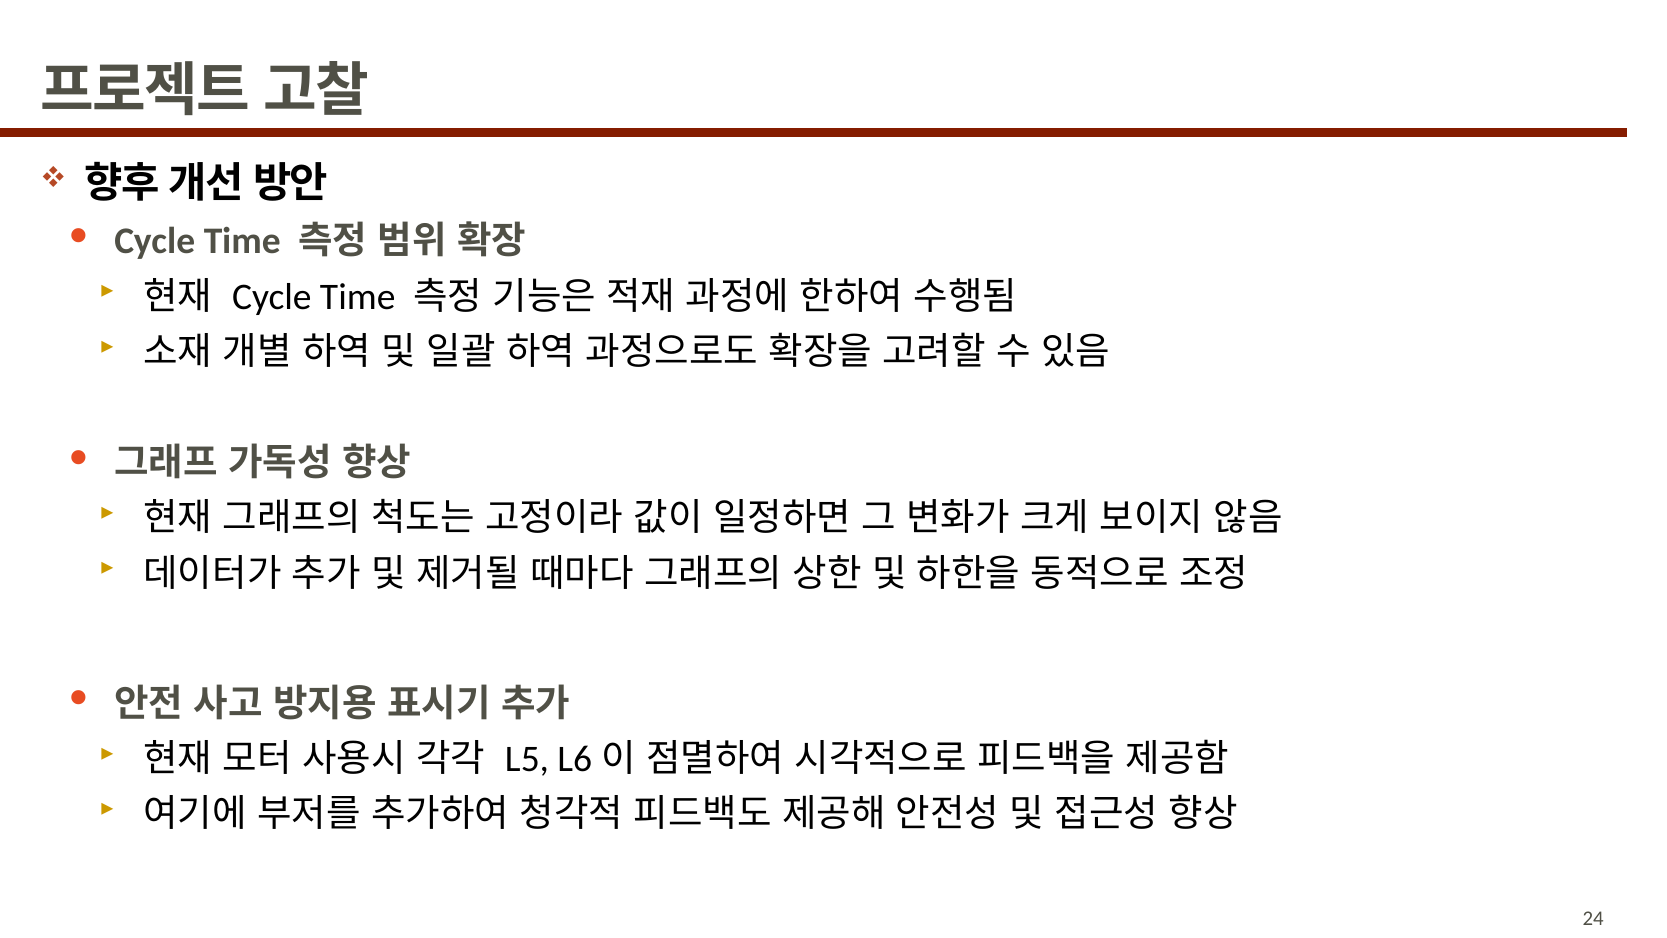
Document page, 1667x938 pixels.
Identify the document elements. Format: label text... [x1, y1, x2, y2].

title 프로젝트 고찰 [40, 14, 1627, 129]
list 향후 개선 방안 Cycle Time 측정 범위 확장 현재 Cycle Time 측정 기능은 적재 과정에 한하여 수행됨 소재 개별 하역 및 일괄 하역 과정으로도 확장을 고려할 수 있음 그래프 가독성 향상 현재 그래프의 척도는 고정이라 값이 일정하면 그 변화가 크게 보이지 않음 데이터가 추가 및 제거될 때마다 그래프의 상한 및 하한을 동적으로 조정 안전 사고 방지용 표시기 추가 현재 모터 사용시 각각 L5, L6이 점멸하여 시각적으로 피드백을 제공함 여기에 부저를 추가하여 청각적 피드백도 제공해 안전성 및 접근성 향상 [40, 155, 1627, 938]
